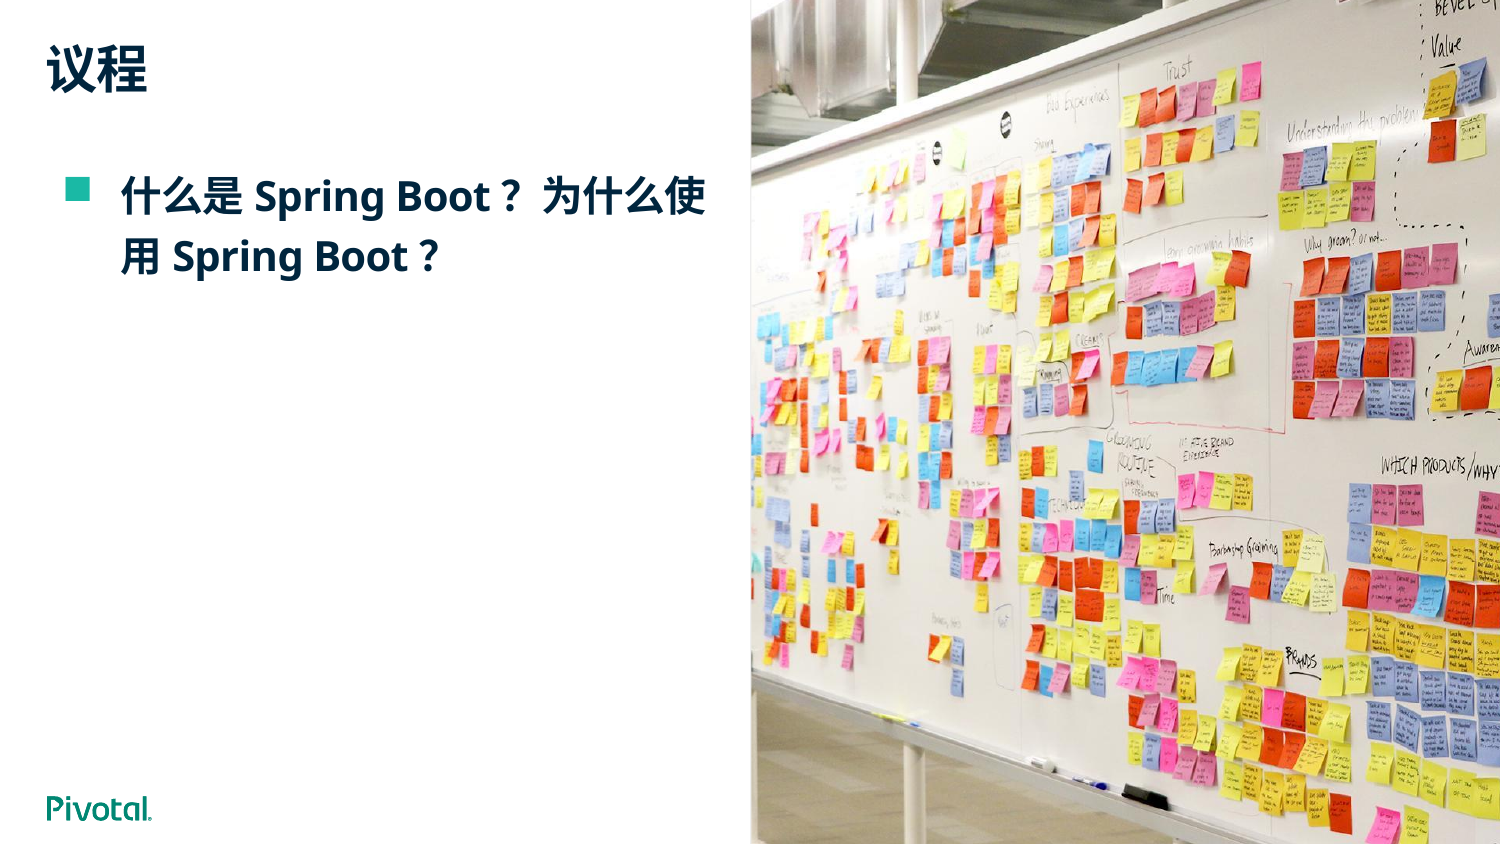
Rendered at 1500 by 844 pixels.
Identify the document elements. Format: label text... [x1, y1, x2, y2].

text_box [72, 802, 92, 821]
text_box [47, 796, 64, 821]
text_box [111, 798, 122, 821]
text_box [66, 802, 71, 821]
text_box [123, 802, 140, 821]
title 议程 [43, 34, 232, 178]
text_box [142, 796, 147, 821]
text_box 什么是Spring Boot？为什么使用Spring Boot？ [60, 157, 711, 280]
picture [749, 0, 1500, 844]
text_box [92, 802, 109, 821]
